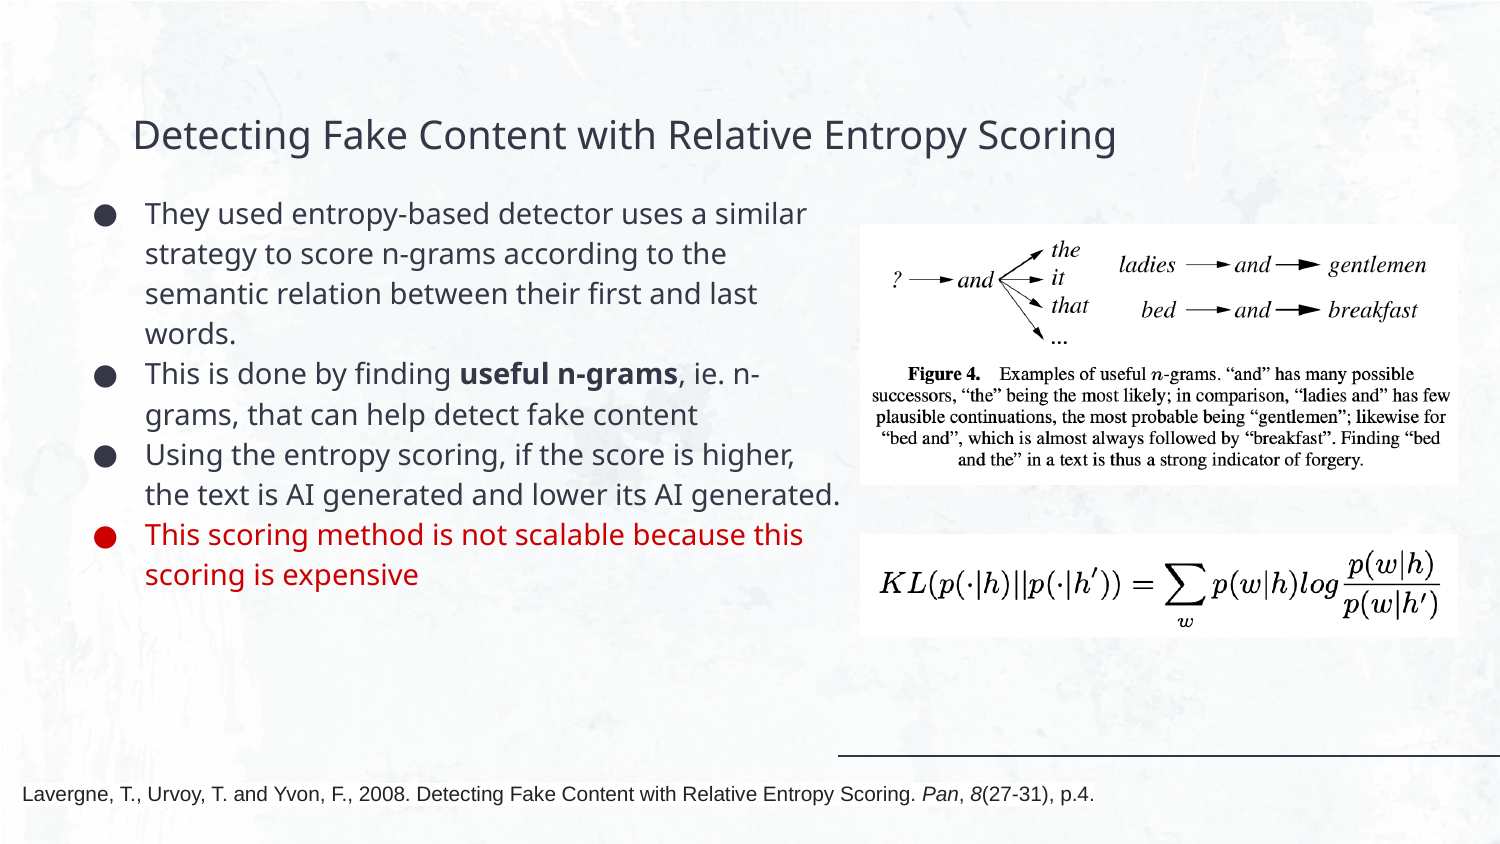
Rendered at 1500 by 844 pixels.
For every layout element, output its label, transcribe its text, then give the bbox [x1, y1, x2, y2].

picture [2, 2, 1500, 844]
title Detecting Fake Content with Relative Entropy Scoring [117, 87, 1425, 204]
list They used entropy-based detector uses a similar strategy to score n-grams according to the semantic relation between their first and last words. This is done by finding useful n-grams, ie. n-grams, that can help detect fake content Using the entropy scoring, if the score is higher, the text is AI generated and lower its AI generated. This scoring method is not scalable because this scoring is expensive [54, 174, 859, 706]
text_box Lavergne, T., Urvoy, T. and Yvon, F., 2008. Detecting Fake Content with Relative Entropy Scoring. Pan, 8(27-31), p.4. [7, 768, 1500, 819]
